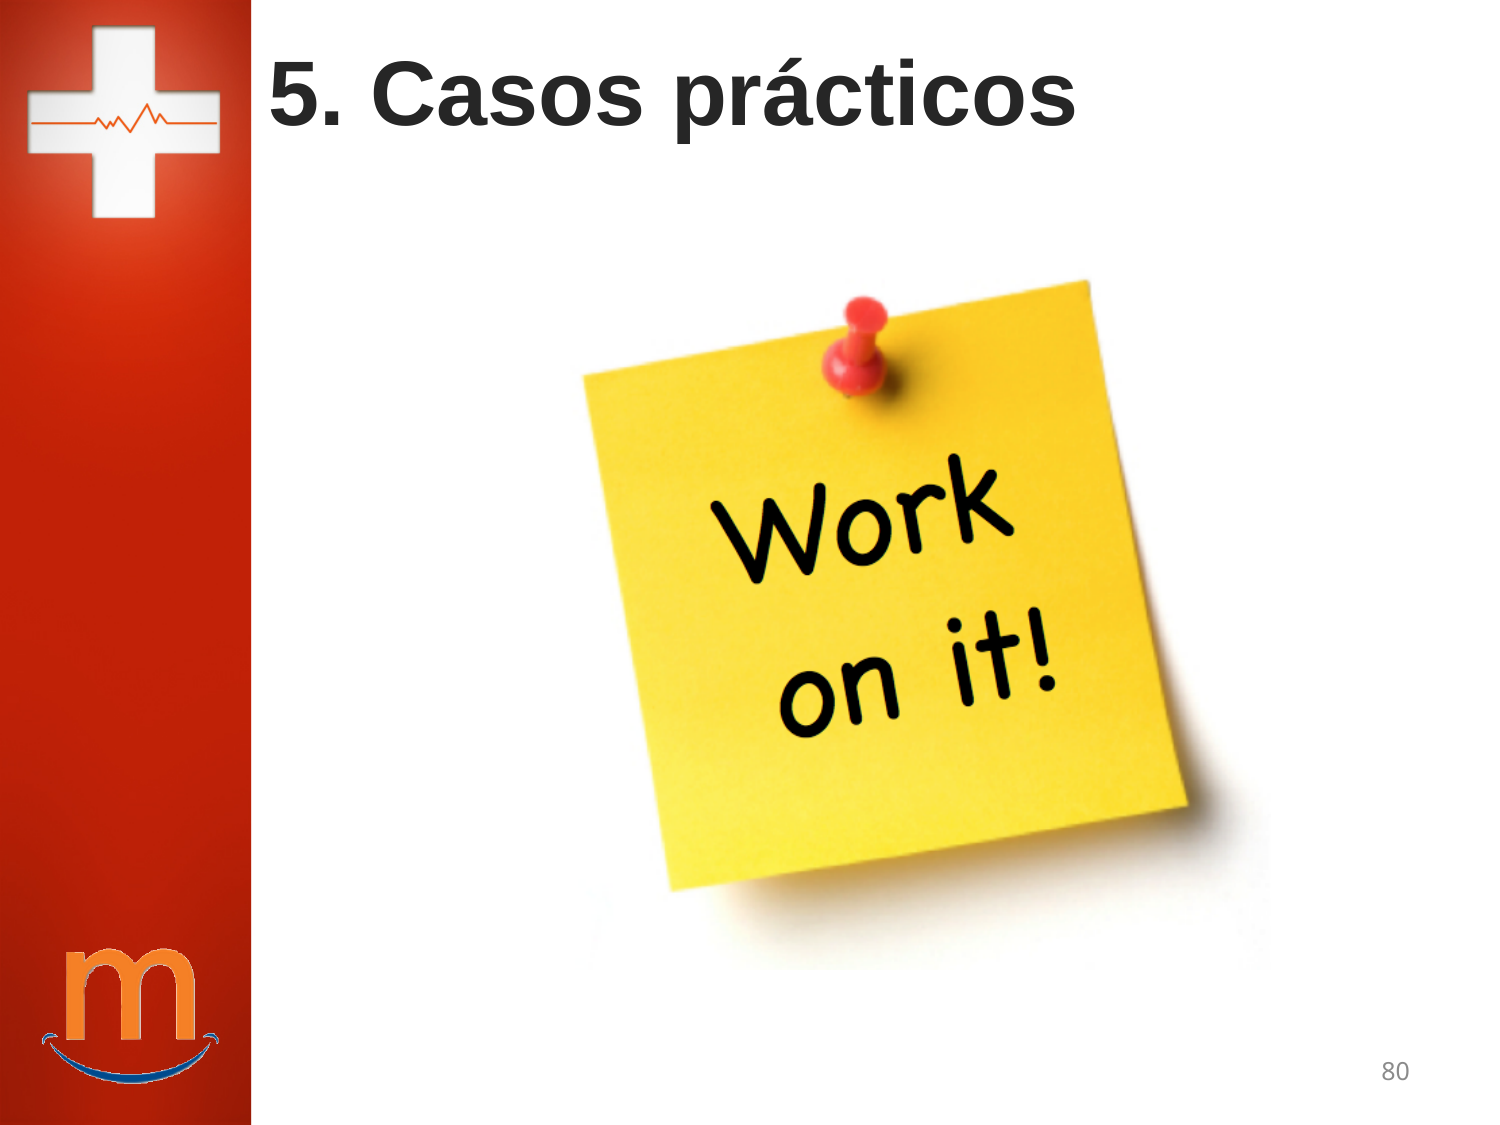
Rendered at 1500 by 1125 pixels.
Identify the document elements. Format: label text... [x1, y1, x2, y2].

slide_number 80 [1074, 1042, 1425, 1103]
picture [0, 0, 1500, 1125]
title 5. Casos prácticos [253, 2, 1500, 176]
